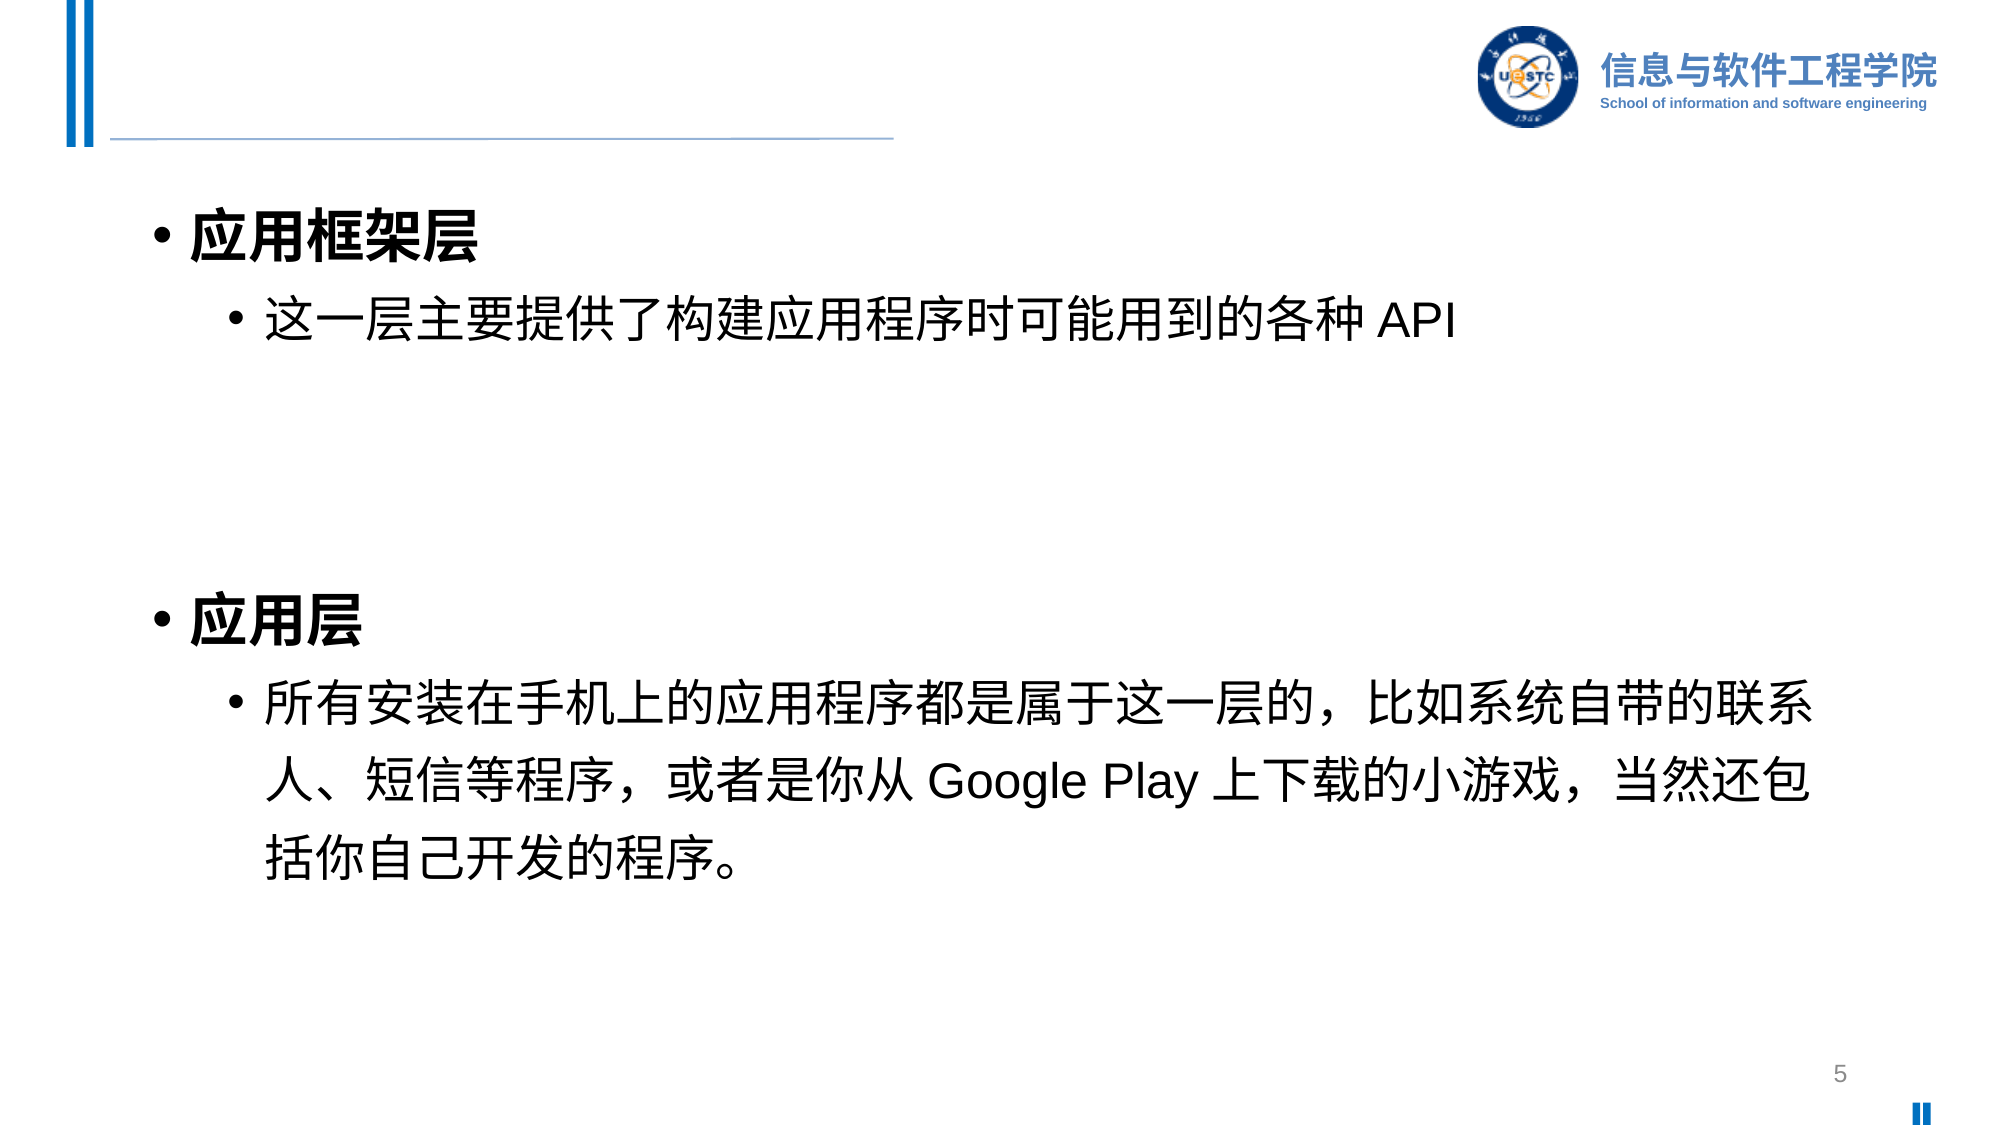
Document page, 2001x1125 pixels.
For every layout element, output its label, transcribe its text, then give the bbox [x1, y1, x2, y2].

list 应用框架层 这一层主要提供了构建应用程序时可能用到的各种API 应用层 所有安装在手机上的应用程序都是属于这一层的，比如系统自带的联系人、短信等程序，或者是你从Google Play上下载的小游戏，当然还包括你自己开发的程序。 [137, 170, 1863, 1014]
slide_number 5 [1412, 1042, 1863, 1103]
picture [1477, 26, 1586, 128]
